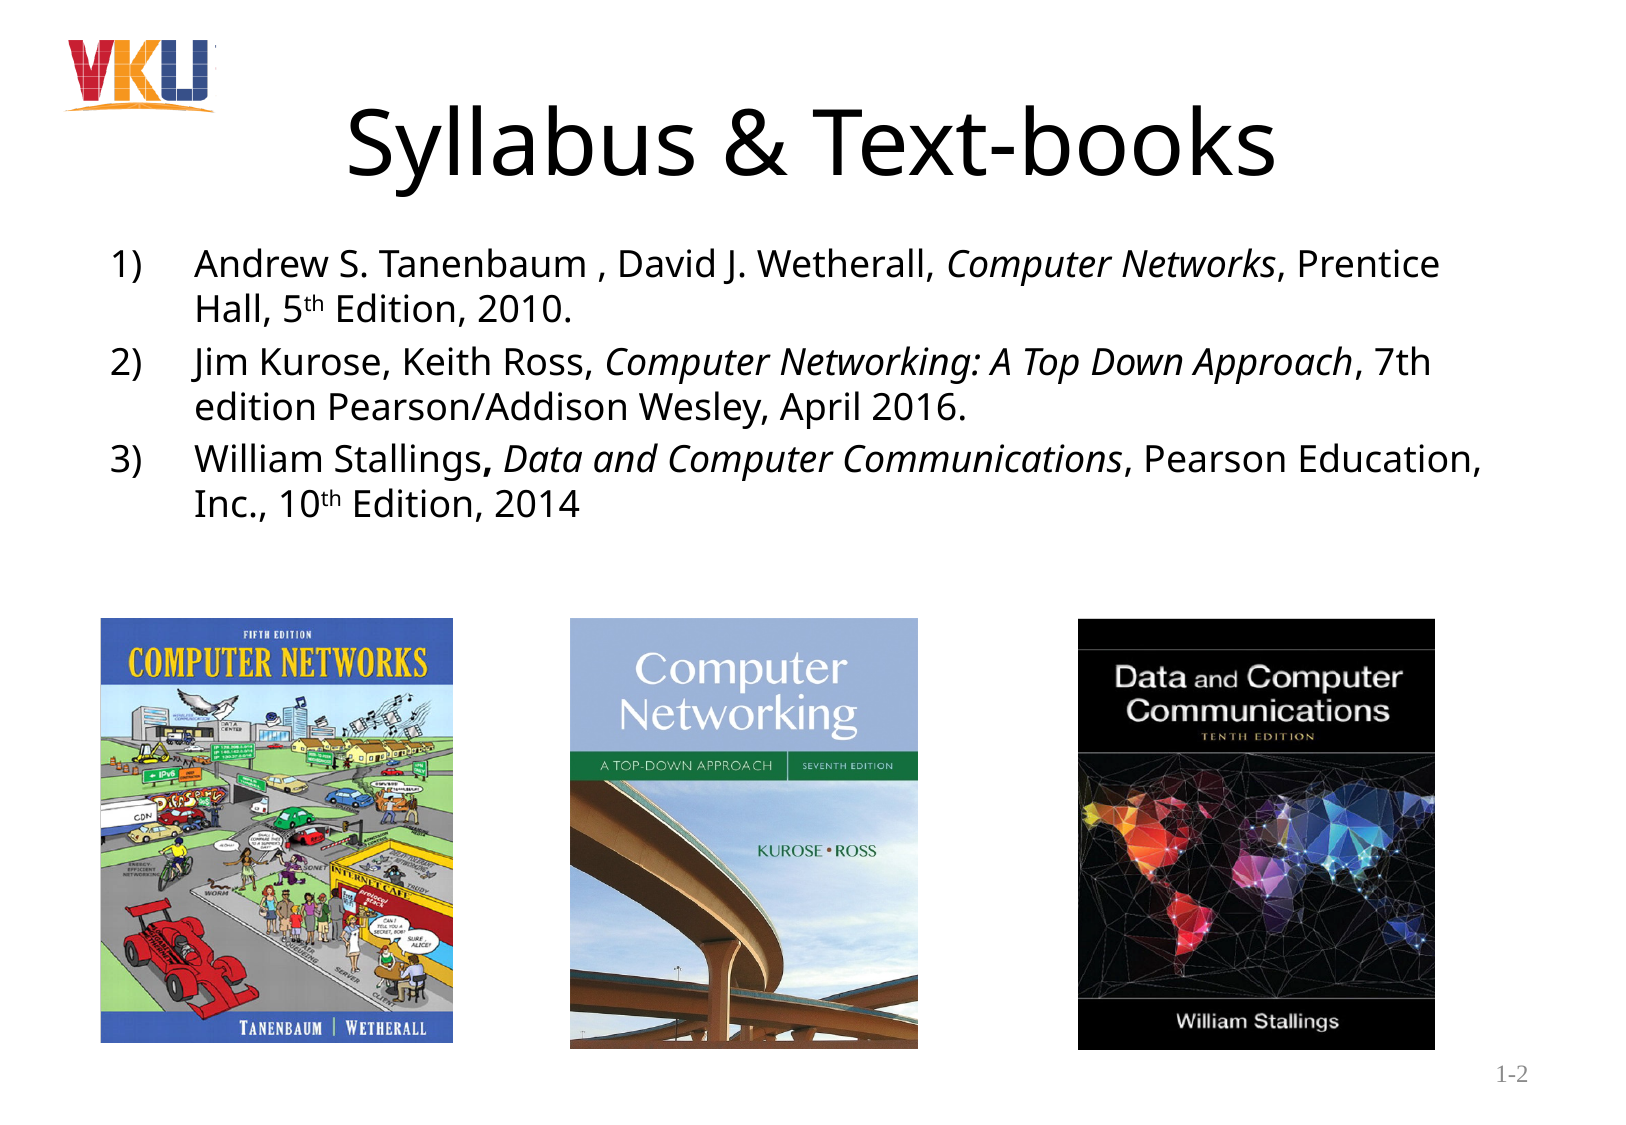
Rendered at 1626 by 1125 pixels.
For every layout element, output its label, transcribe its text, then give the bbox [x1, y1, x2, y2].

slide_number 1-2 [1164, 1042, 1544, 1103]
list Andrew S. Tanenbaum , David J. Wetherall, Computer Networks, Prentice Hall, 5th Edition, 2010. Jim Kurose, Keith Ross, Computer Networking: A Top Down Approach, 7th edition Pearson/Addison Wesley, April 2016. William Stallings, Data and Computer Communications, Pearson Education, Inc., 10th Edition, 2014 [81, 232, 1544, 1043]
title Syllabus & Text-books [81, 45, 1544, 232]
picture [1078, 618, 1435, 1050]
picture [54, 27, 222, 122]
picture [569, 617, 918, 1049]
picture [100, 618, 453, 1043]
